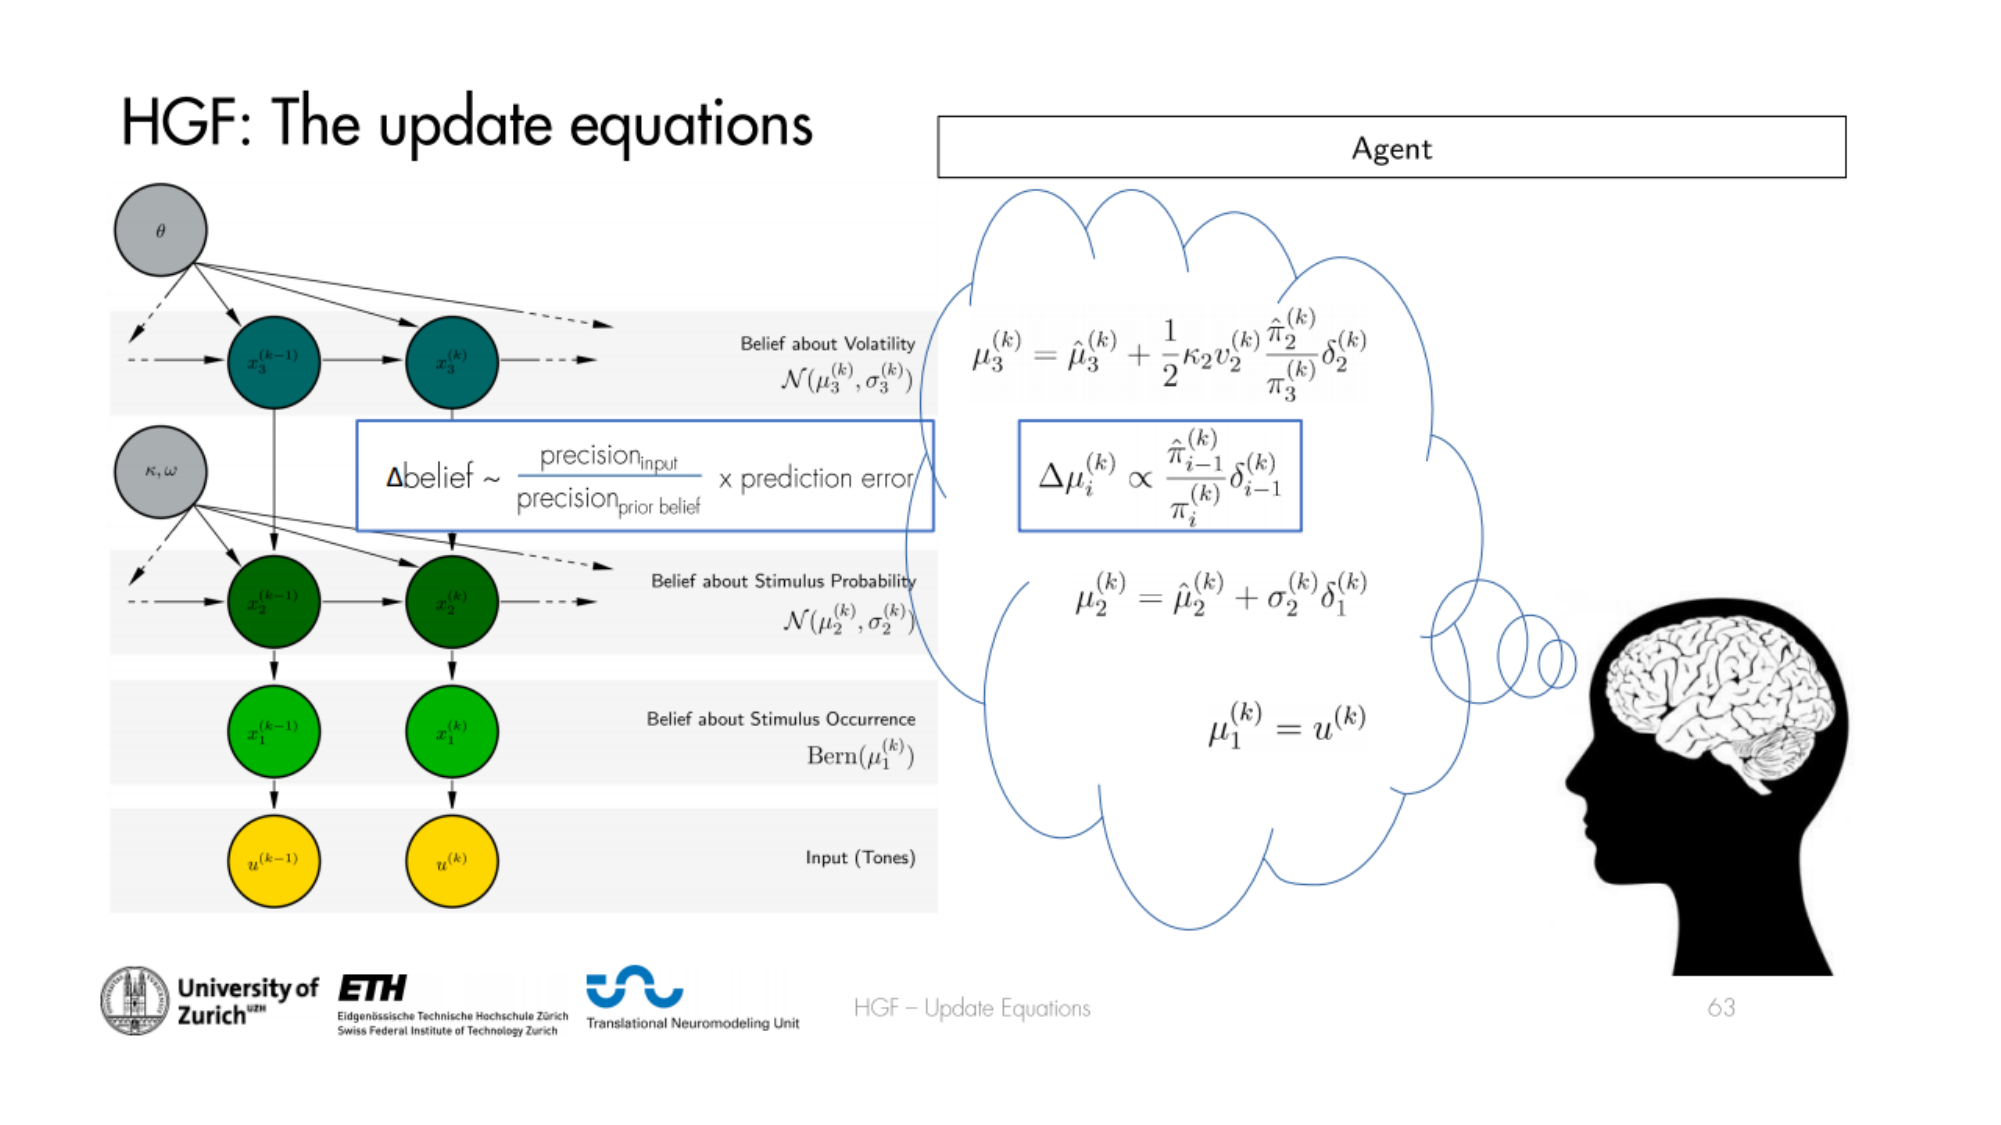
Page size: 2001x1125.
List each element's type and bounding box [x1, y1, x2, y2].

picture [93, 69, 1858, 1056]
